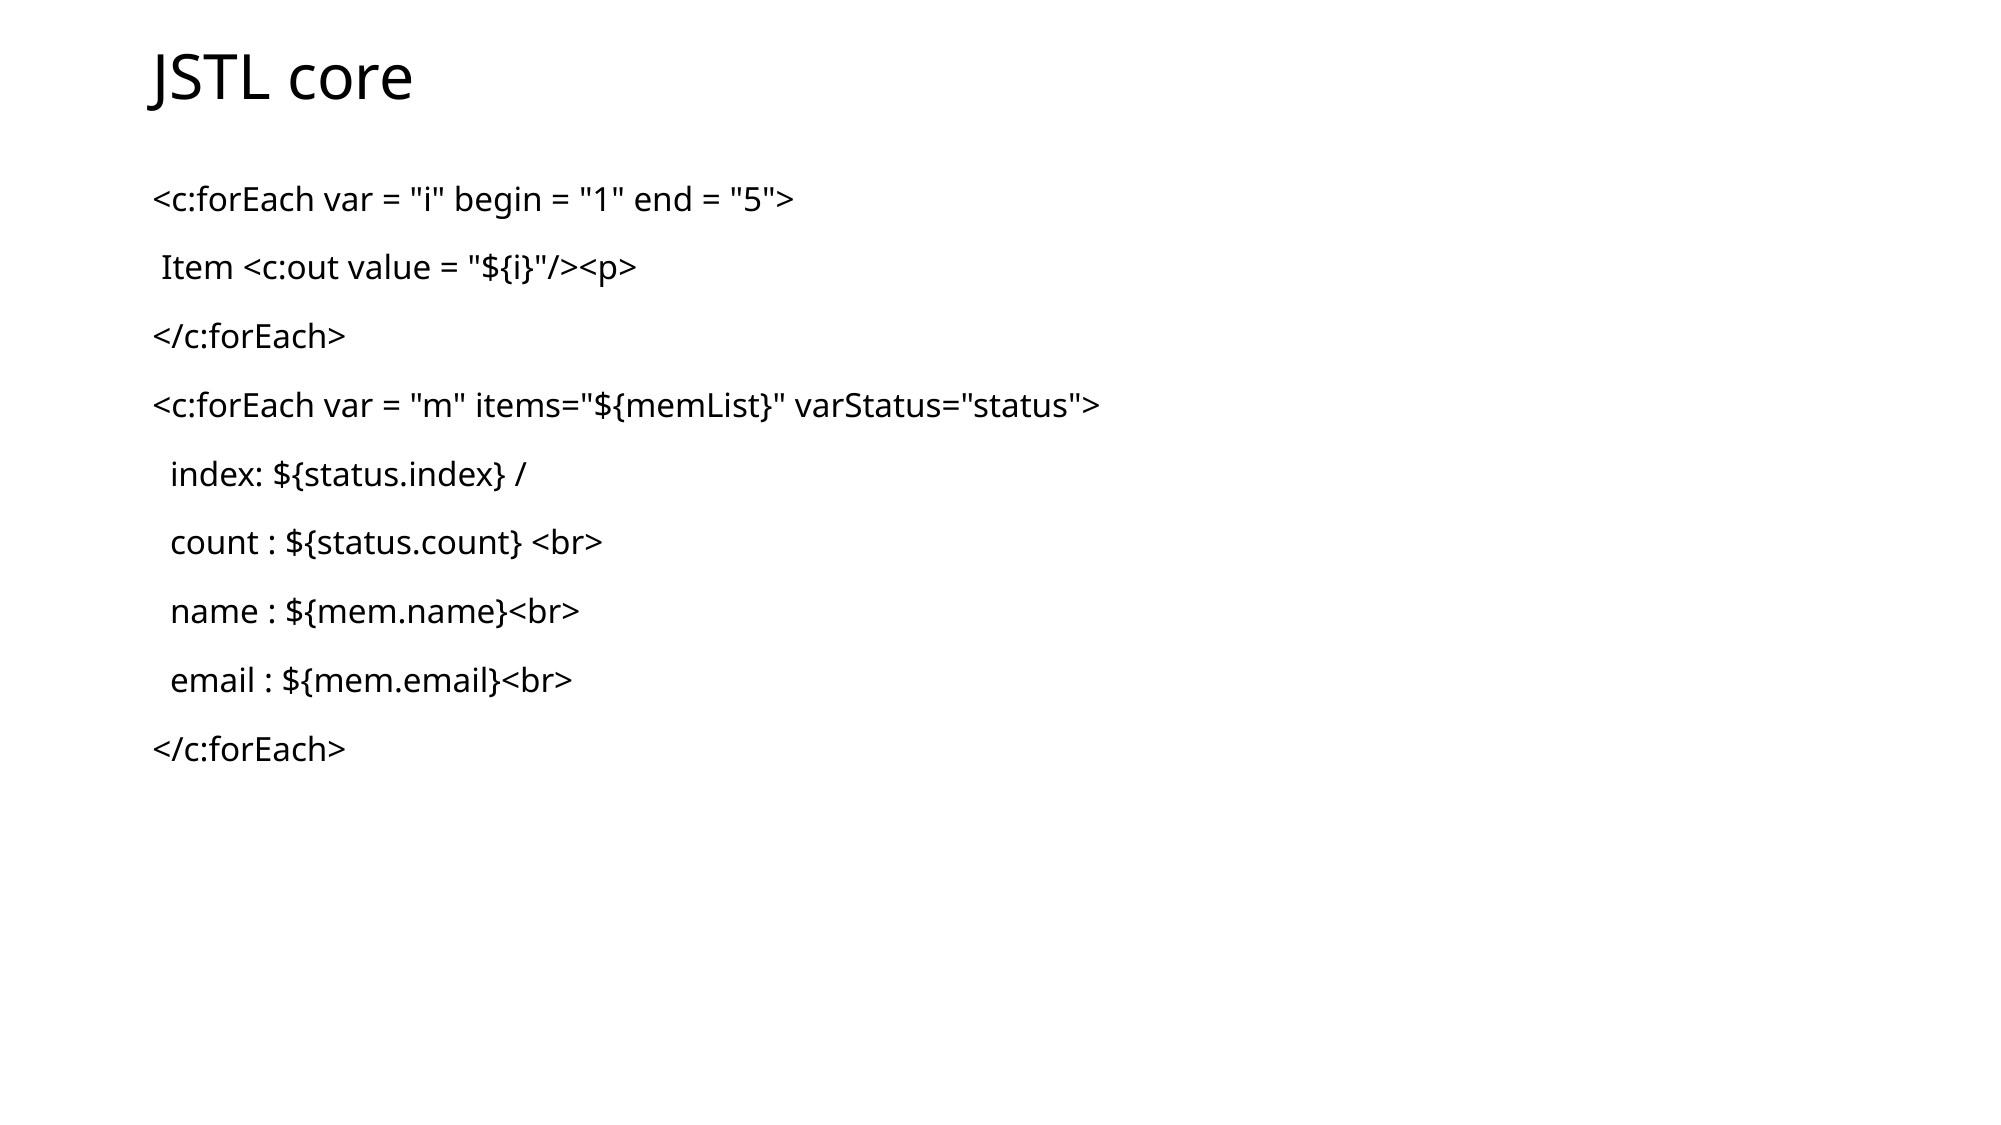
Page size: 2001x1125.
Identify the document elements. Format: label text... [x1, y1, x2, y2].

title JSTL core [137, 22, 1863, 136]
list <c:forEach var = "i" begin = "1" end = "5"> Item <c:out value = "${i}"/><p> </c:forEach> <c:forEach var = "m" items="${memList}" varStatus="status"> index: ${status.index} / count : ${status.count} <br> name : ${mem.name}<br> email : ${mem.email}<br> </c:forEach> [137, 162, 1863, 1014]
